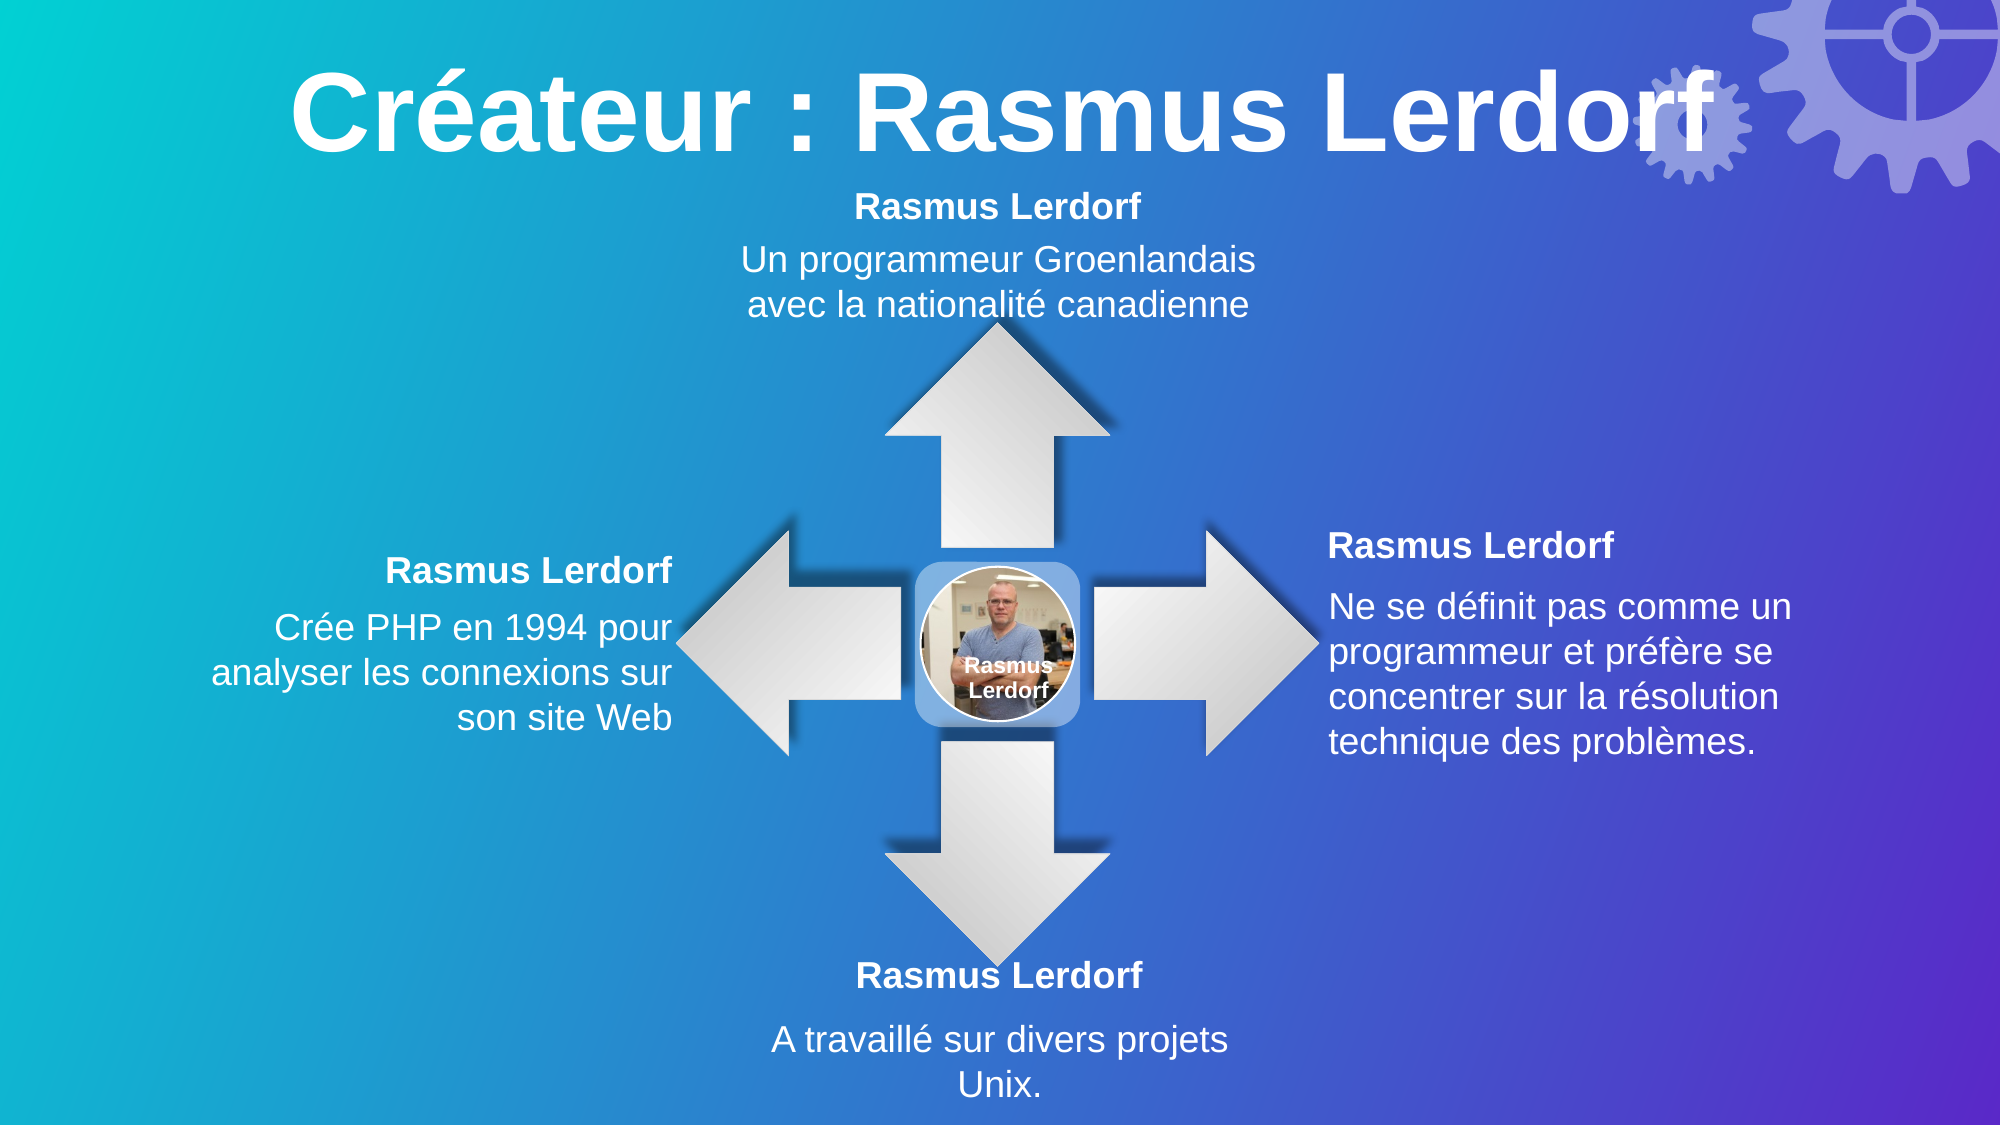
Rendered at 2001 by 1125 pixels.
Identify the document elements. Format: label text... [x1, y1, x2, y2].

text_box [168, 539, 688, 748]
list Créateur : Rasmus Lerdorf [53, 55, 1952, 175]
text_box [676, 322, 1319, 967]
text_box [688, 174, 1307, 334]
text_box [854, 562, 1164, 732]
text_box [1312, 513, 1858, 772]
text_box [726, 944, 1273, 1114]
